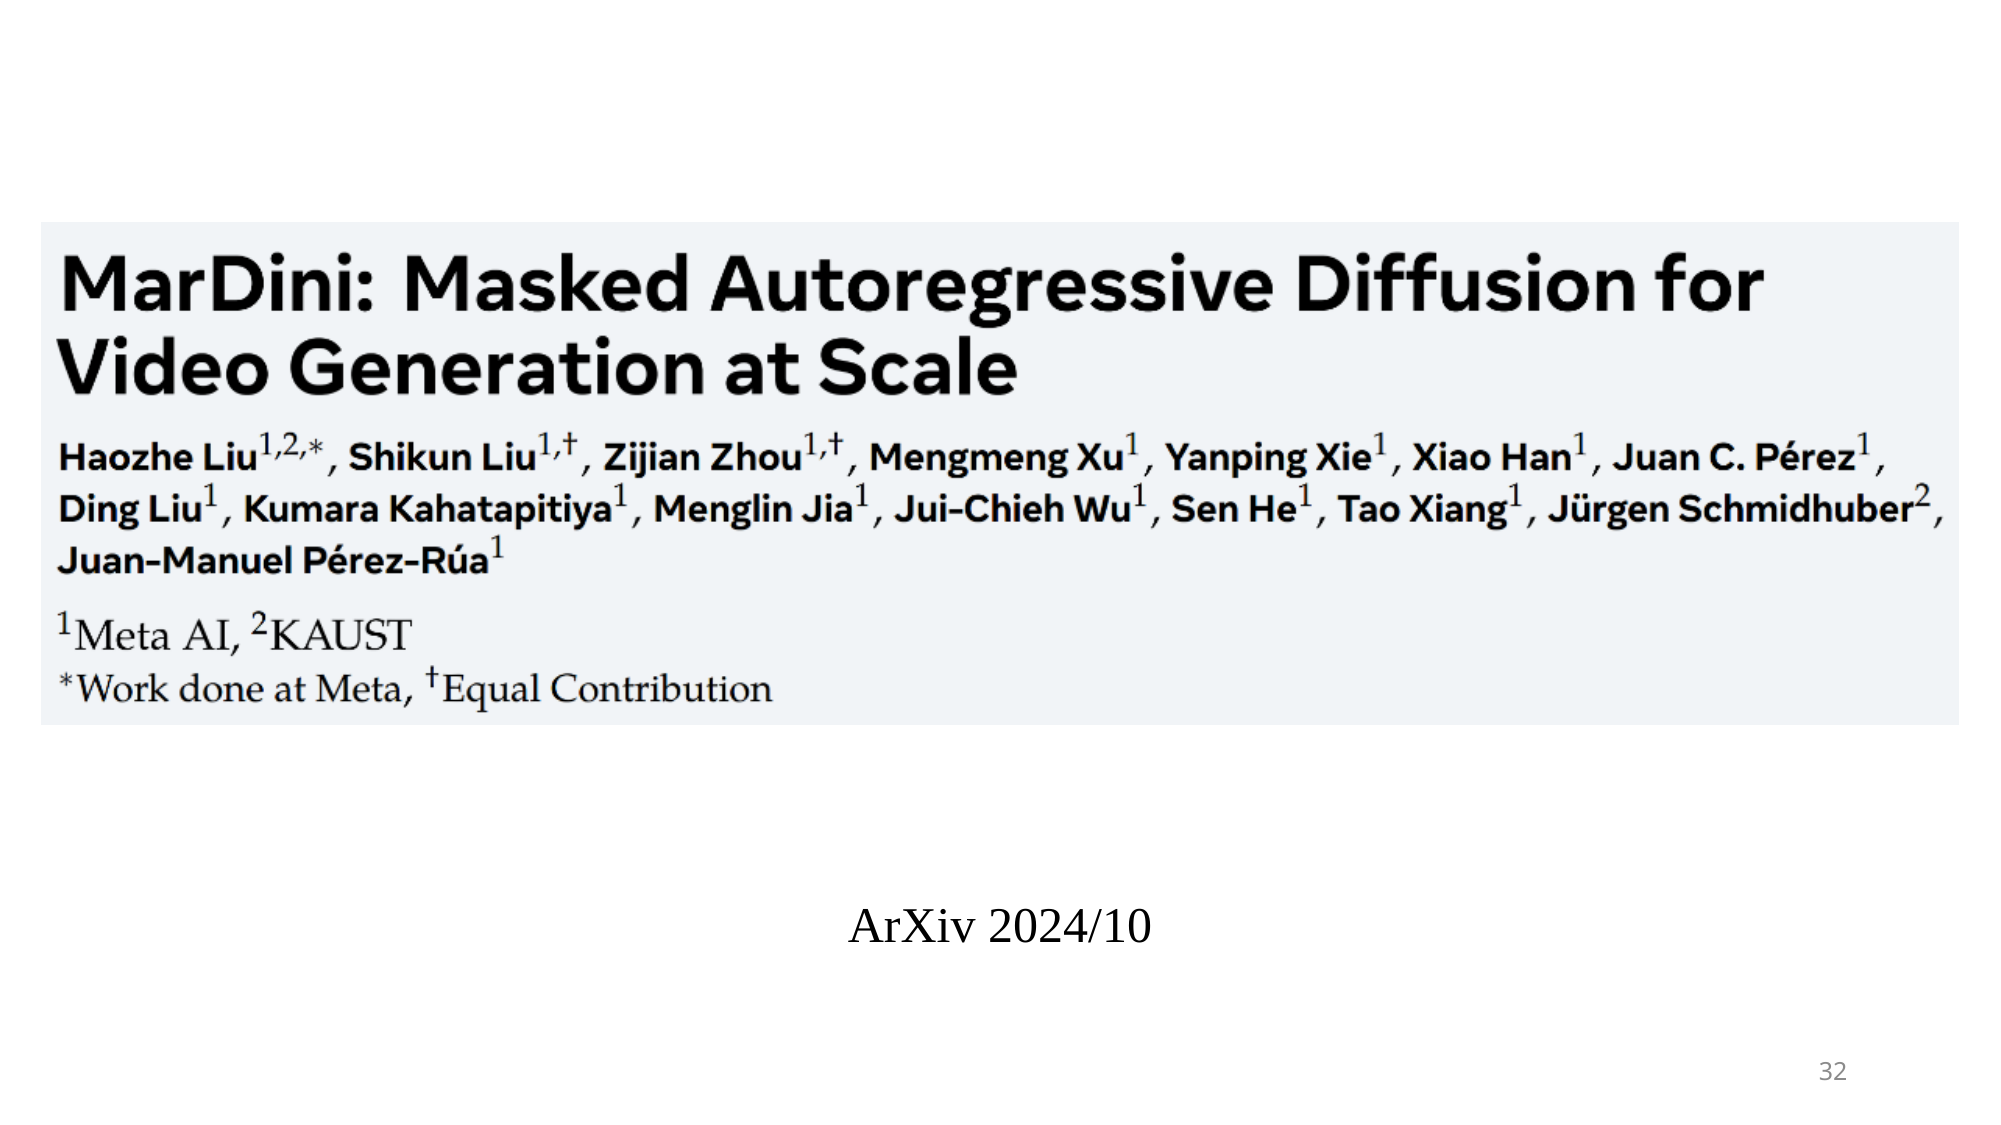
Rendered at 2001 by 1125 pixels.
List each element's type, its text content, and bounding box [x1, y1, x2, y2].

slide_number 32 [1412, 1042, 1863, 1103]
picture [41, 222, 1959, 725]
text_box ArXiv 2024/10 [804, 885, 1196, 960]
